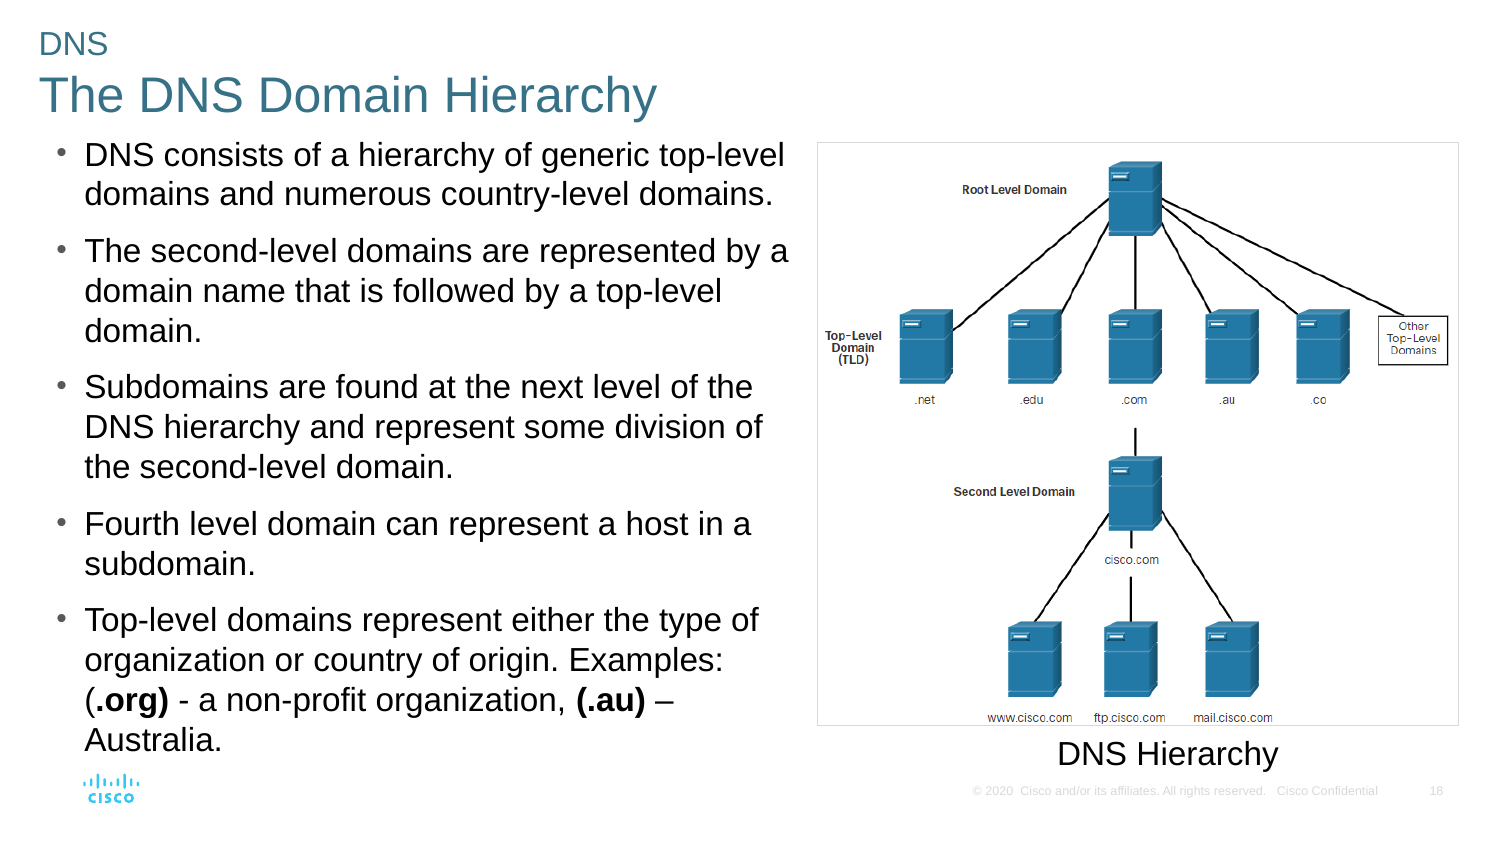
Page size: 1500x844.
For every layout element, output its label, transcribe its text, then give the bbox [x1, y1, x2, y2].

list DNS consists of a hierarchy of generic top-level domains and numerous country-level domains. The second-level domains are represented by a domain name that is followed by a top-level domain. Subdomains are found at the next level of the DNS hierarchy and represent some division of the second-level domain. Fourth level domain can represent a host in a subdomain. Top-level domains represent either the type of organization or country of origin. Examples: (.org) - a non-profit organization, (.au) – Australia. [41, 125, 840, 758]
picture [816, 142, 1459, 726]
text_box DNS The DNS Domain Hierarchy [23, 10, 1500, 135]
text_box DNS Hierarchy [867, 724, 1469, 780]
